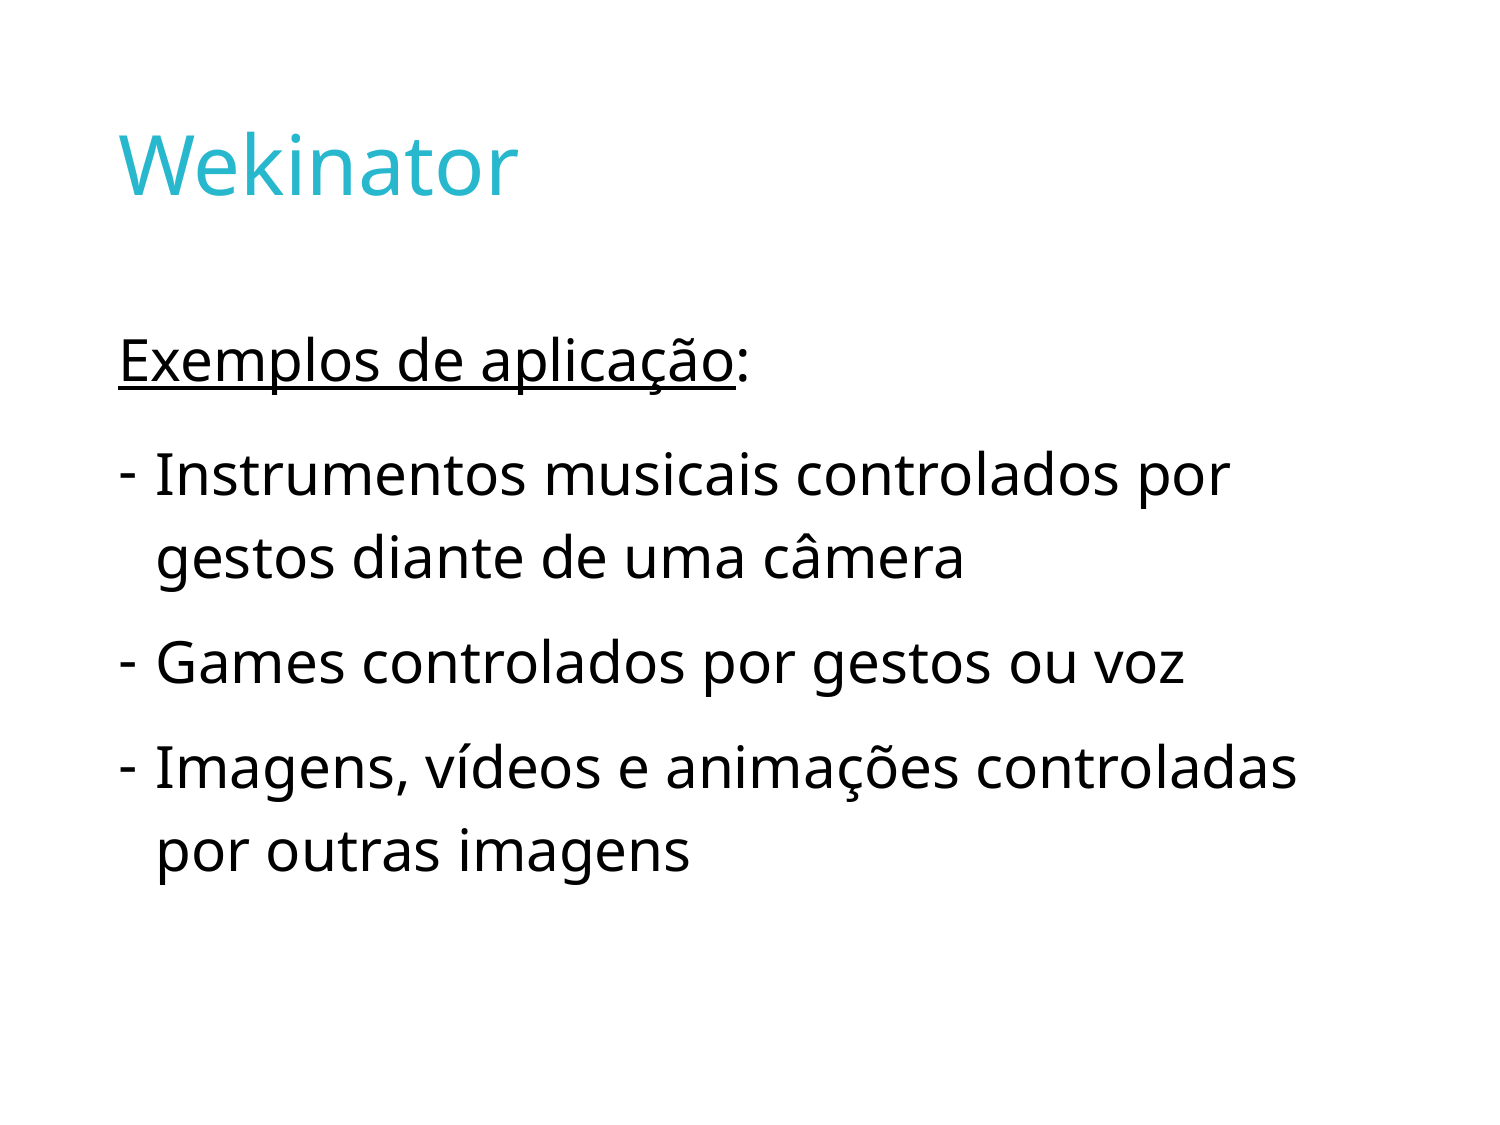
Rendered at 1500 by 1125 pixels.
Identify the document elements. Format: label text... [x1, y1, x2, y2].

list Exemplos de aplicação: Instrumentos musicais controlados por gestos diante de uma câmera Games controlados por gestos ou voz Imagens, vídeos e animações controladas por outras imagens [103, 299, 1397, 1034]
title Wekinator [103, 59, 1397, 278]
